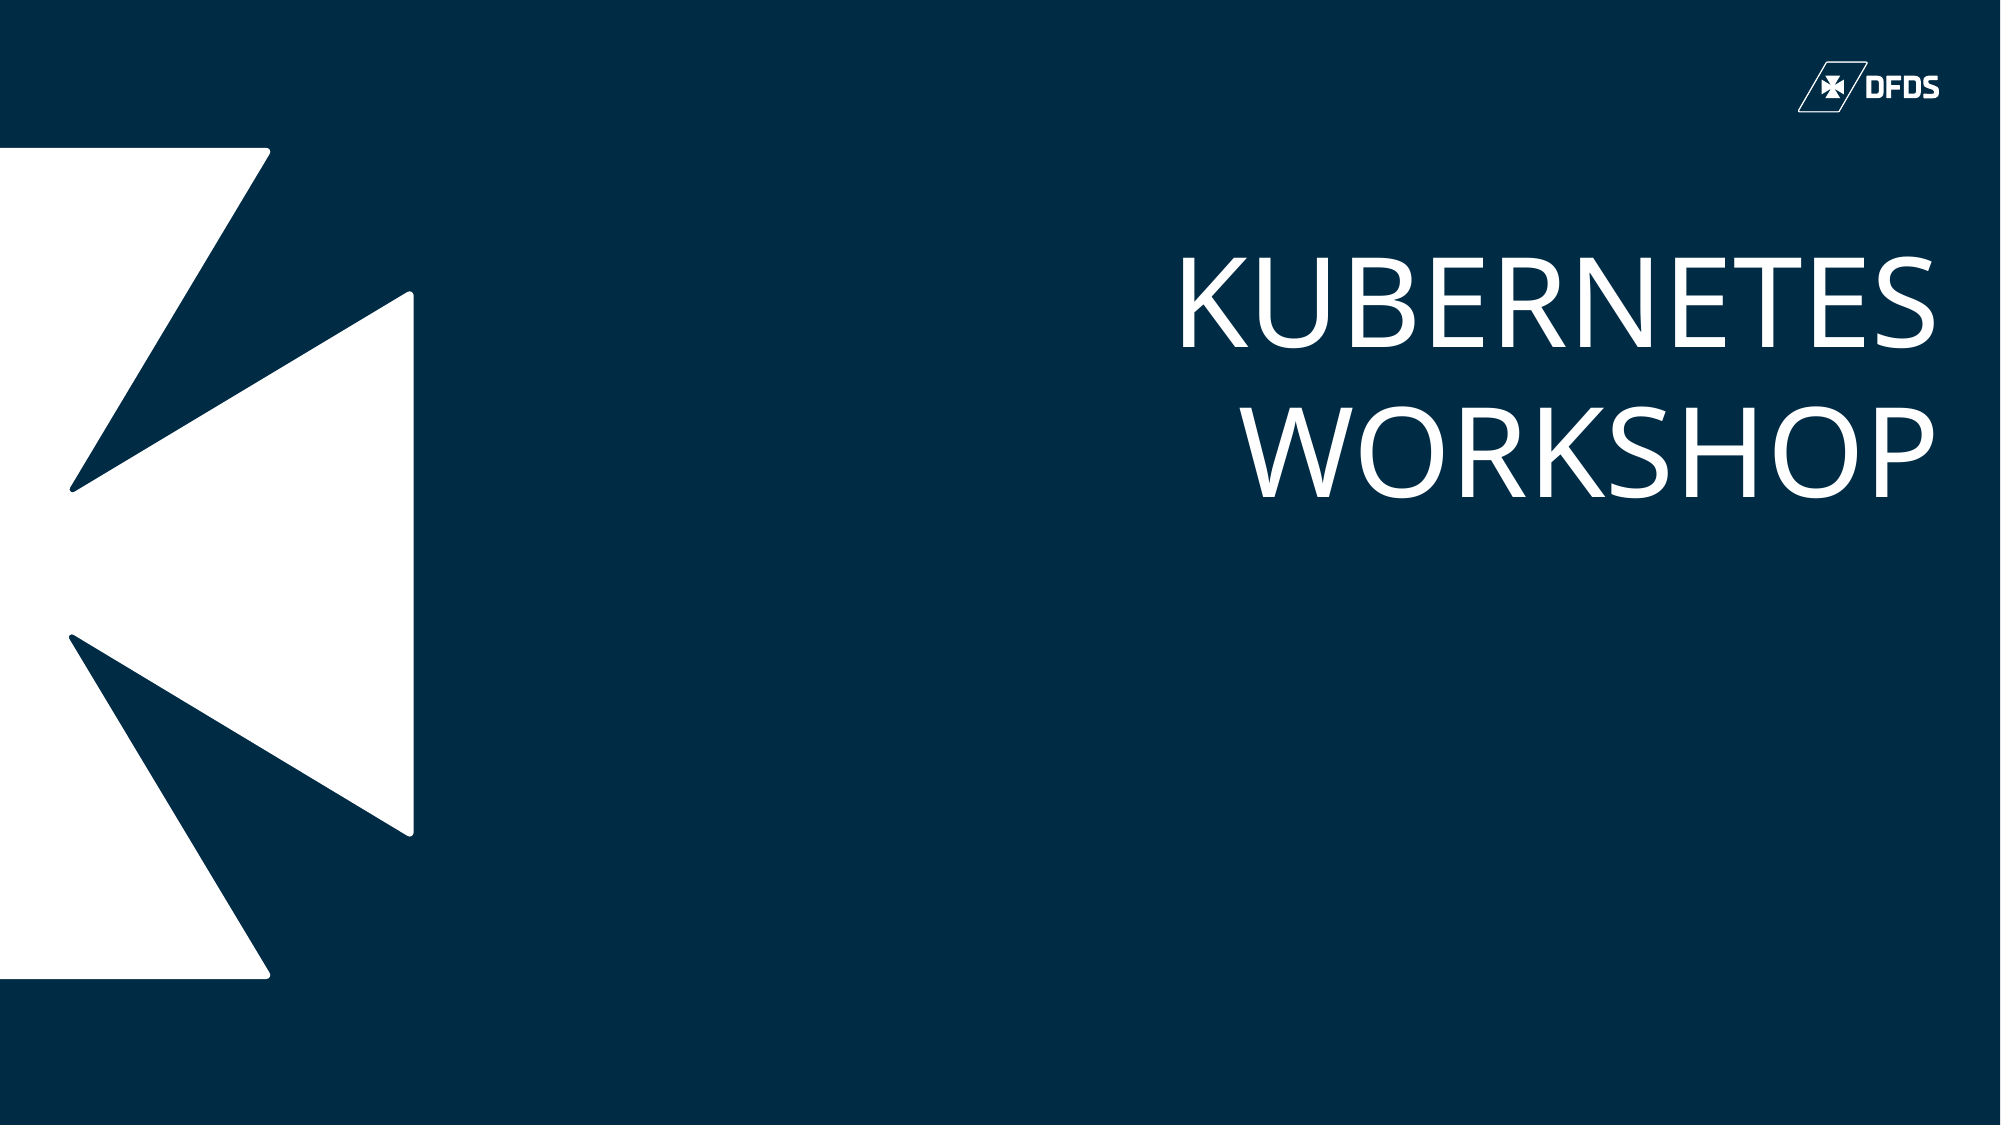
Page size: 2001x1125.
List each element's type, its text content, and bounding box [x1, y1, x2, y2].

title Kubernetes Workshop [561, 222, 1942, 921]
